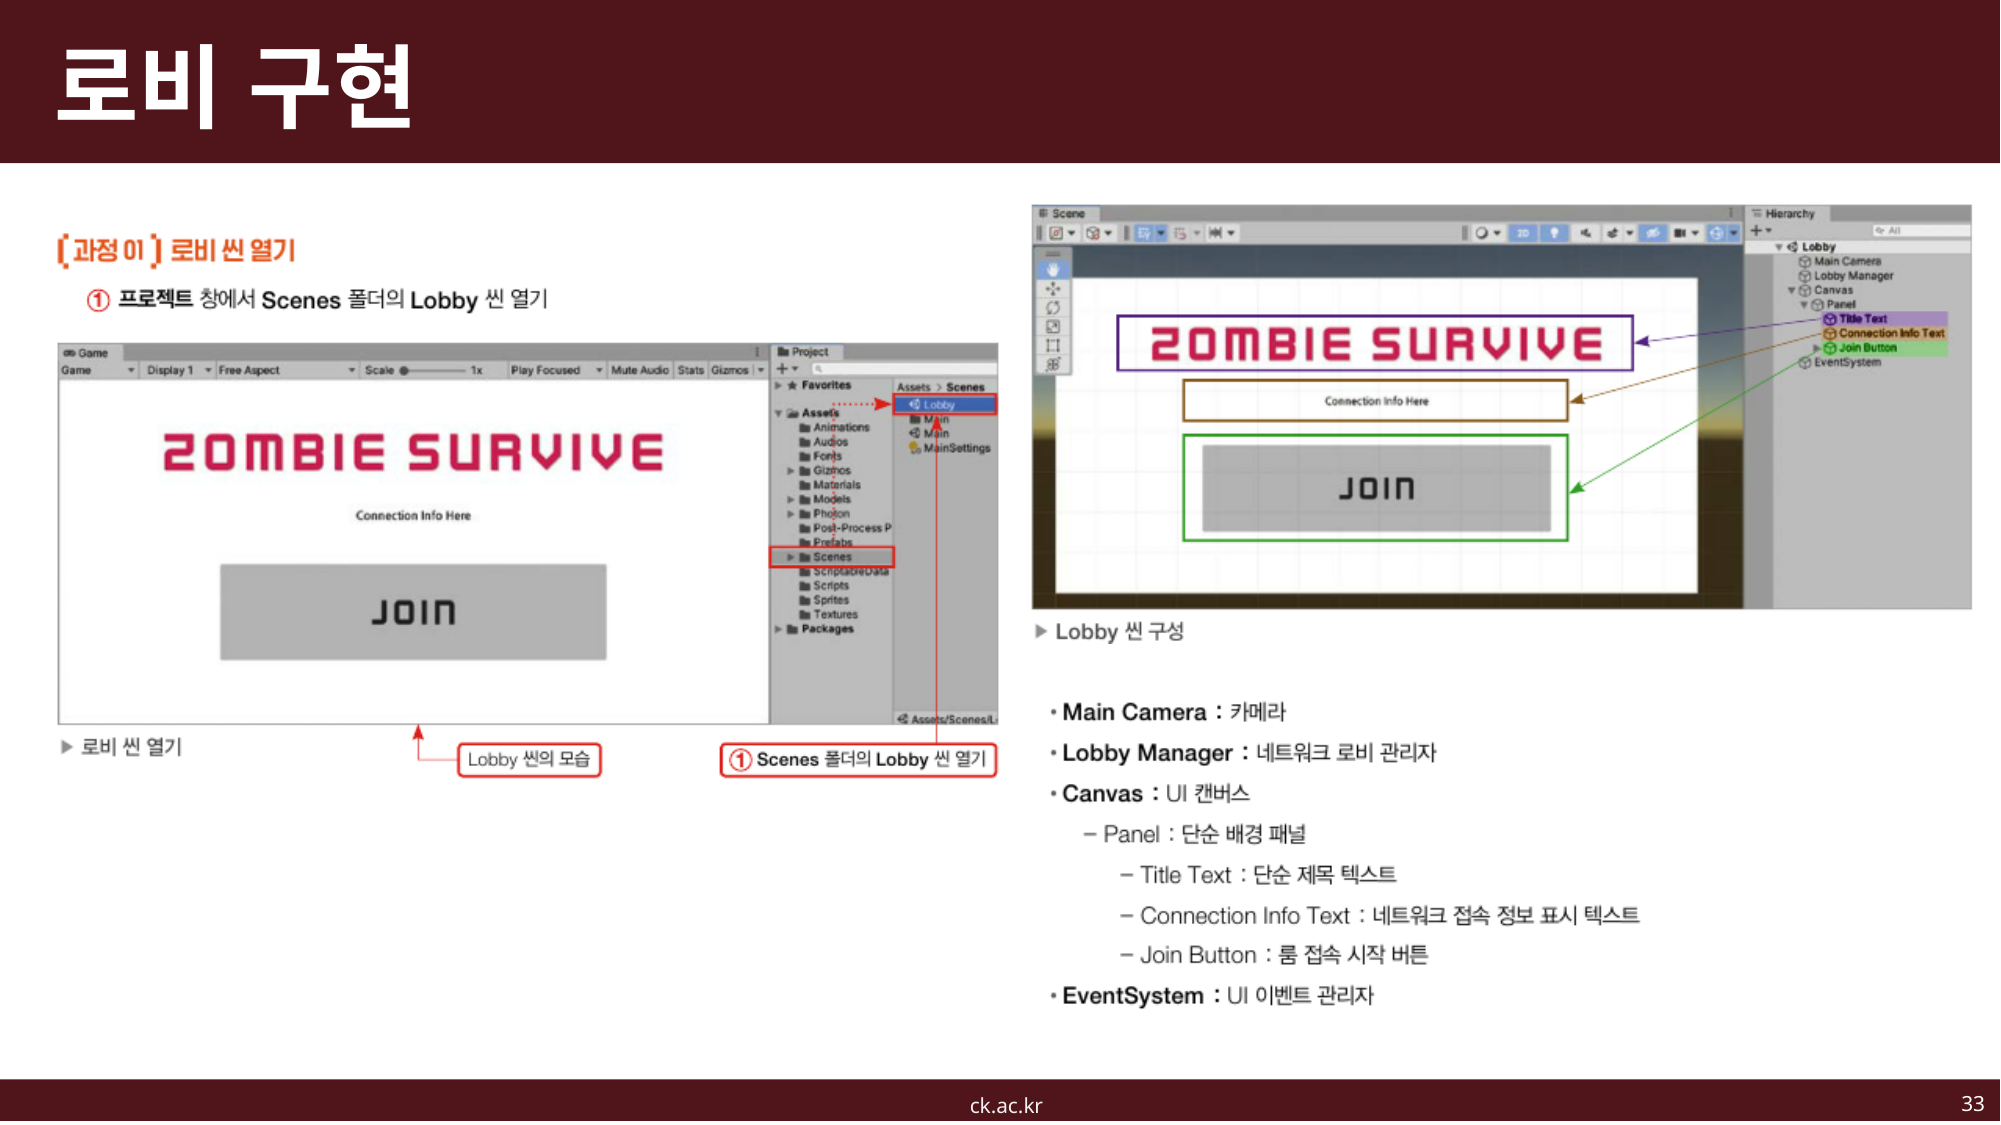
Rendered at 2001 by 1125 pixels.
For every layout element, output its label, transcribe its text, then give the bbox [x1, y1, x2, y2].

picture [1036, 689, 1653, 1018]
slide_number 33 [1911, 1083, 2000, 1125]
footer ck.ac.kr [949, 1084, 1064, 1125]
picture [25, 194, 1980, 791]
title 로비 구현 [39, 34, 1289, 149]
